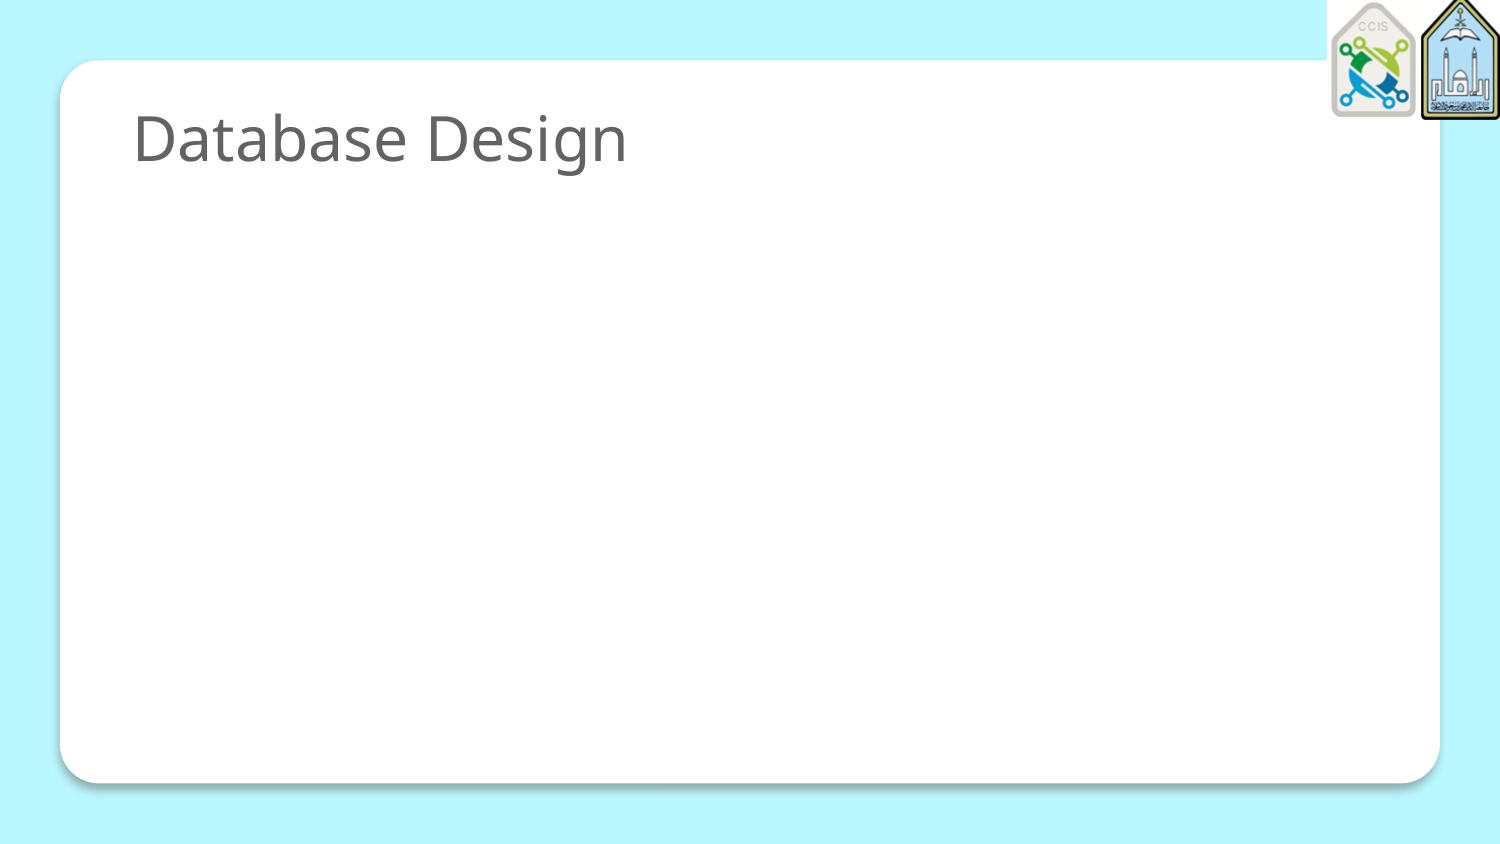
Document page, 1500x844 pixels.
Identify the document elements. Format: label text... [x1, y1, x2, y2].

picture [1327, 0, 1500, 121]
title Database Design [116, 72, 1381, 167]
